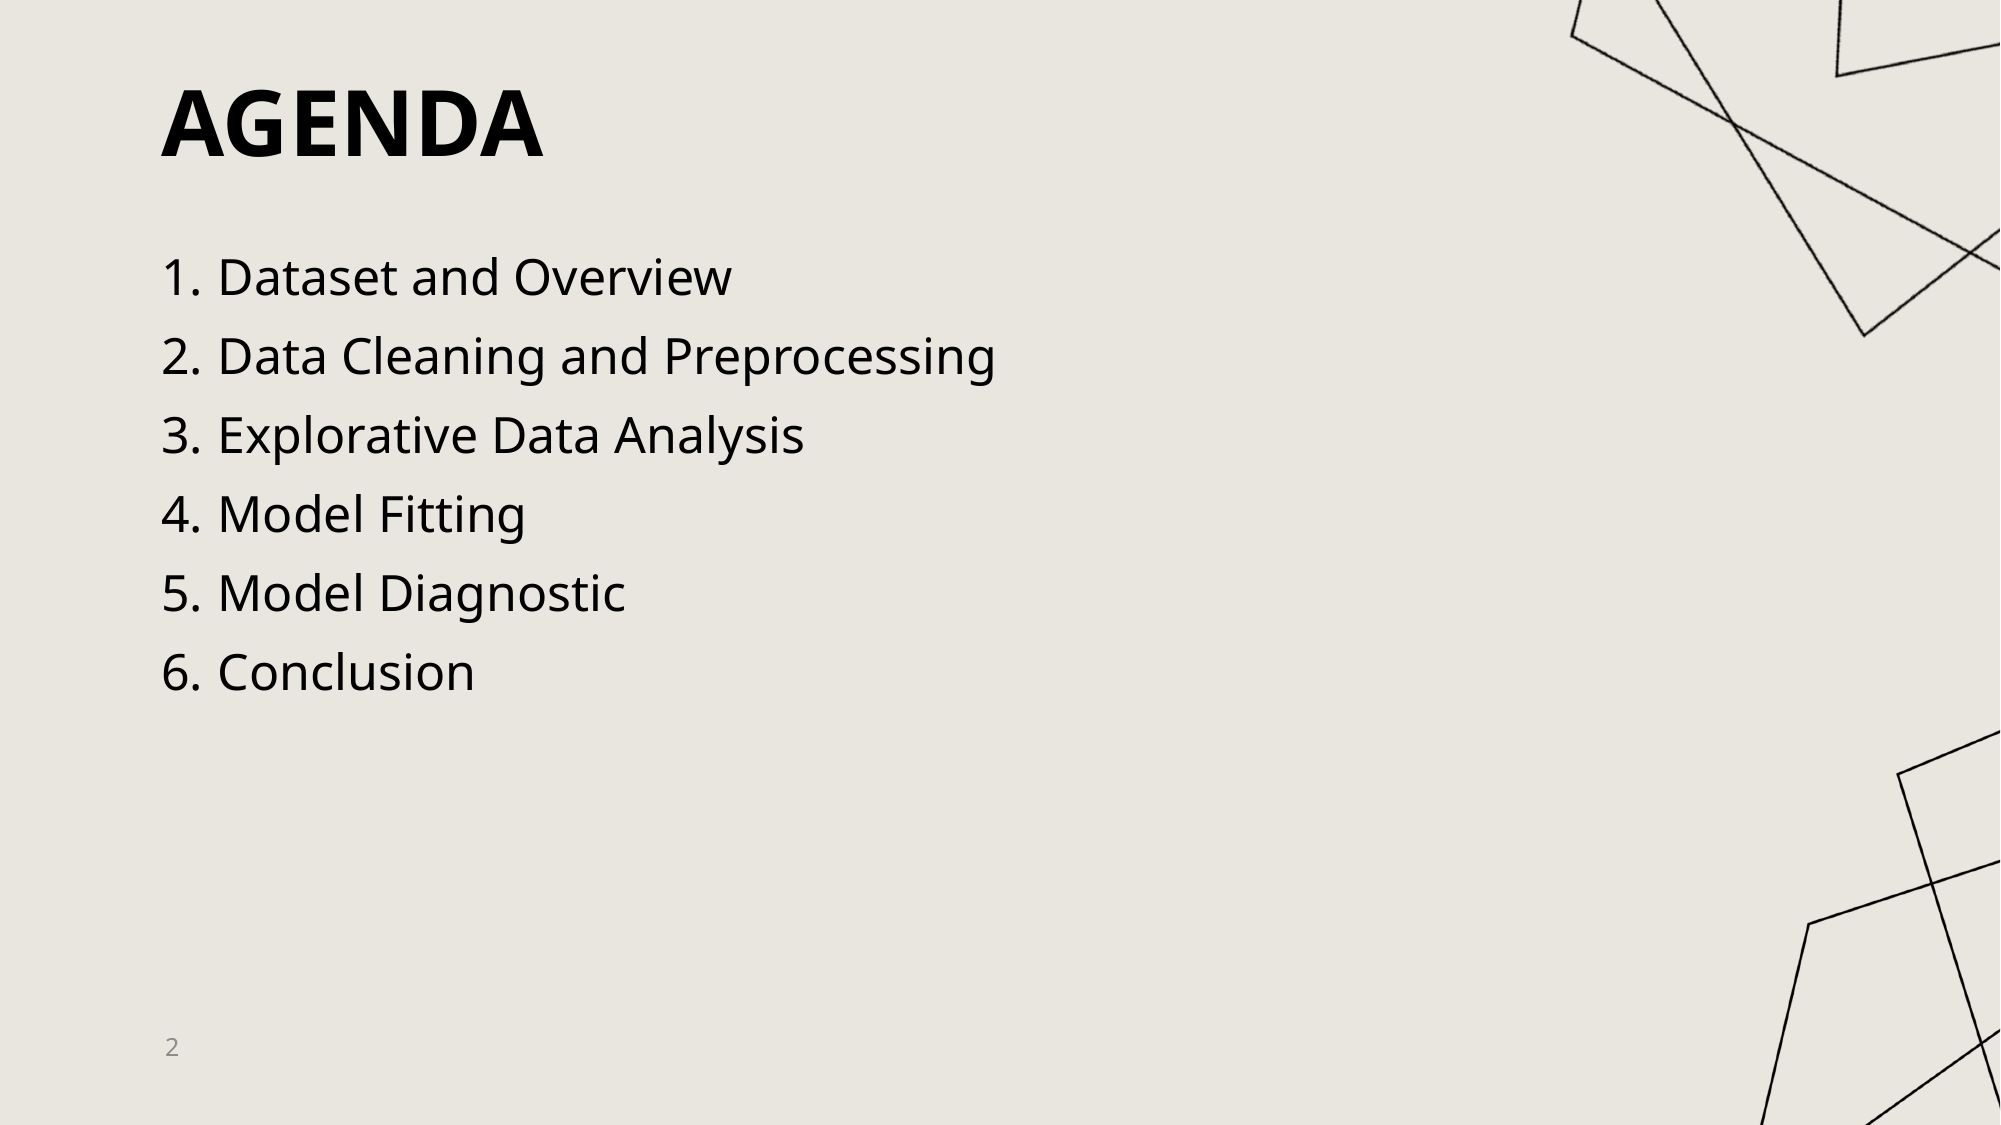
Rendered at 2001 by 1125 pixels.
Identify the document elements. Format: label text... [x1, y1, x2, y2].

list Dataset and Overview Data Cleaning and Preprocessing Explorative Data Analysis Model Fitting Model Diagnostic Conclusion [146, 244, 1709, 987]
picture [1709, 0, 2000, 345]
title Agenda [146, 0, 1709, 244]
picture [1723, 654, 2001, 1125]
slide_number 2 [150, 1024, 254, 1074]
